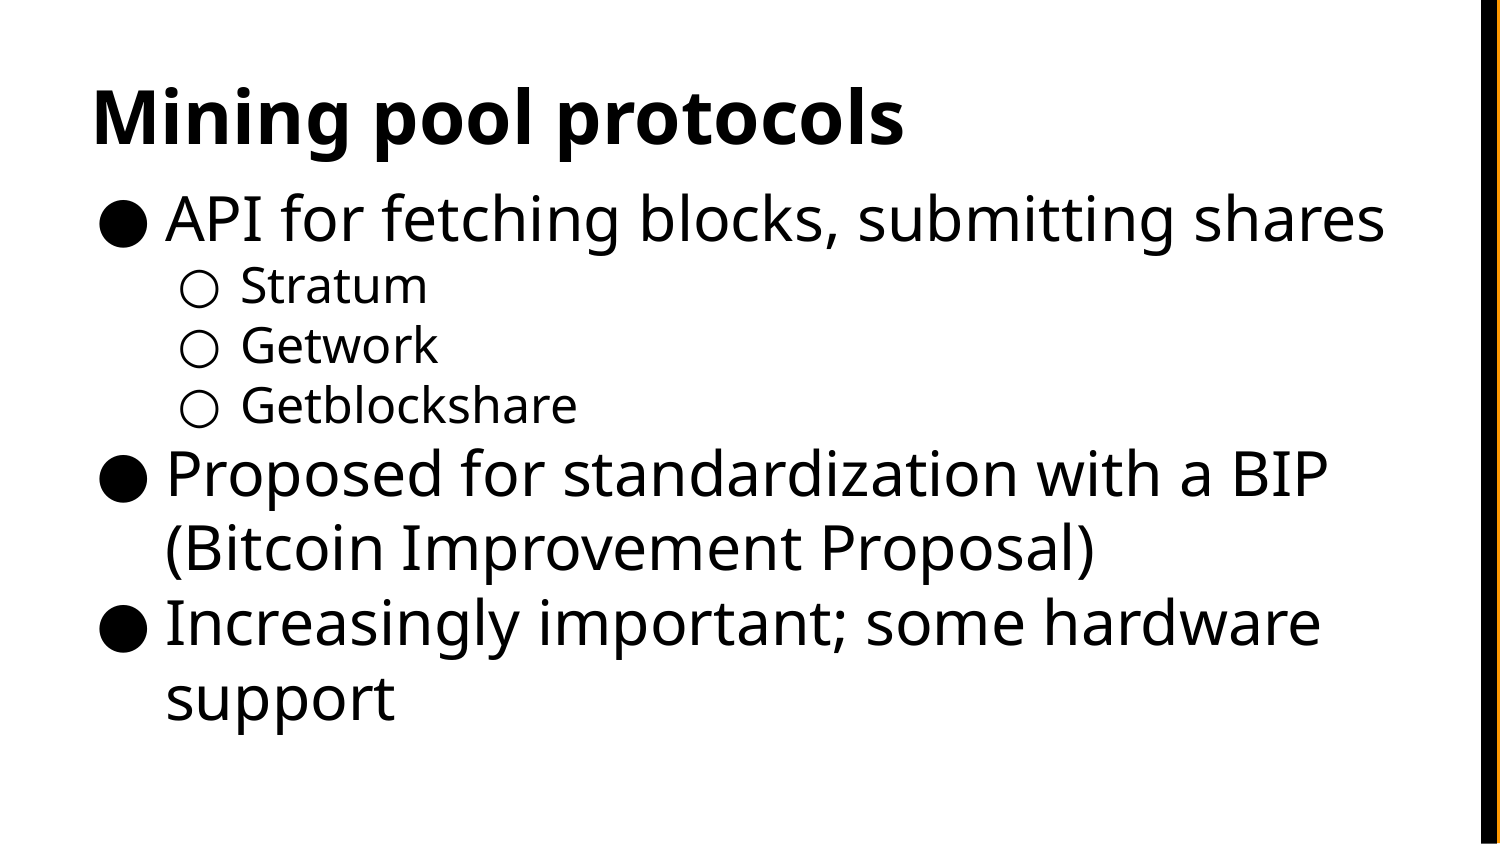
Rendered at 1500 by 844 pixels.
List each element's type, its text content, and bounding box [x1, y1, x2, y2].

list API for fetching blocks, submitting shares Stratum Getwork Getblockshare Proposed for standardization with a BIP (Bitcoin Improvement Proposal) Increasingly important; some hardware support [75, 163, 1425, 769]
title Mining pool protocols [75, 33, 1425, 163]
